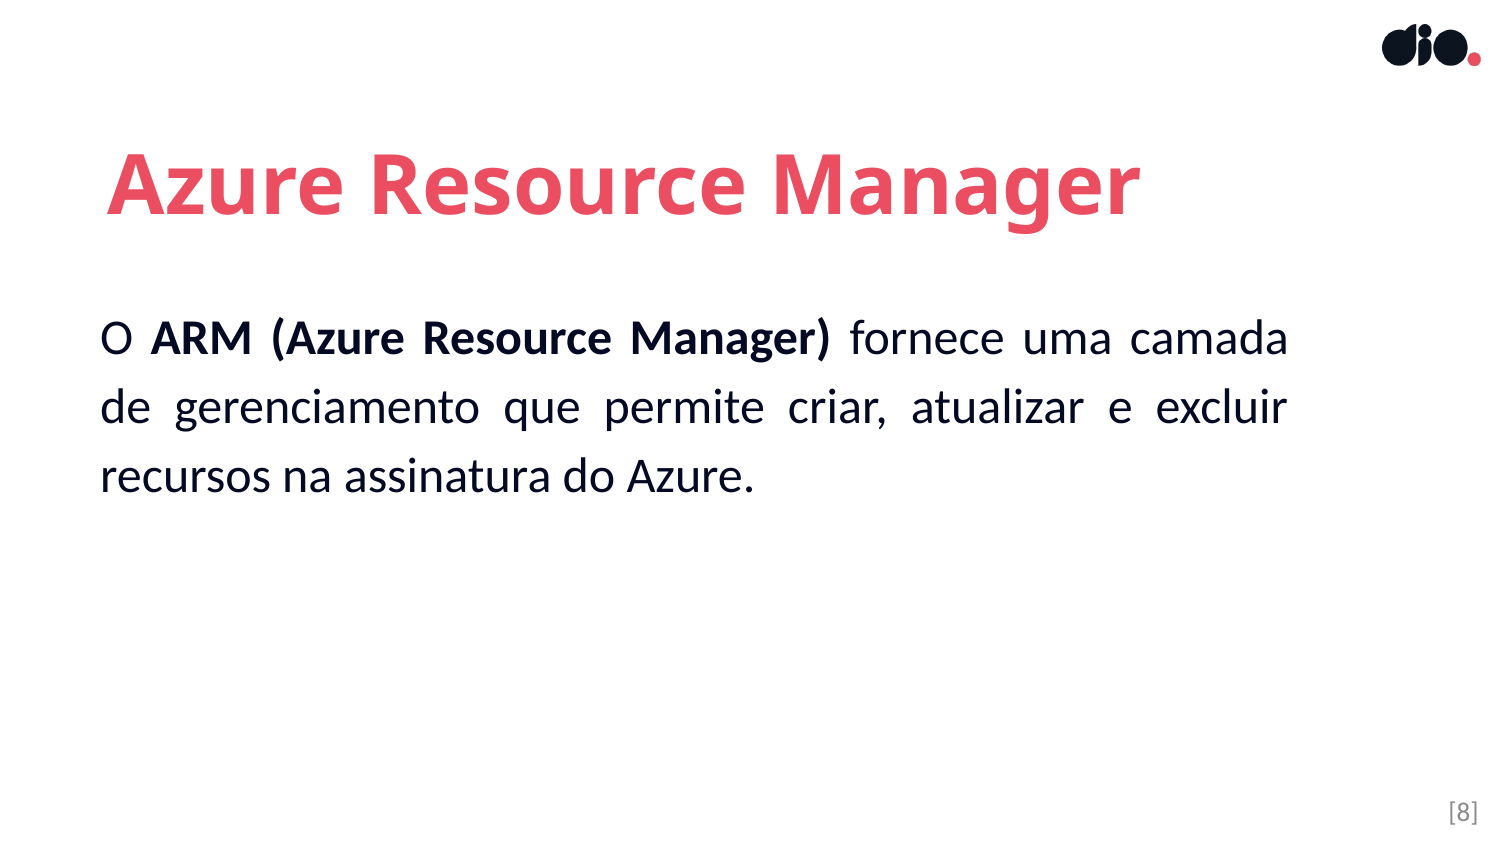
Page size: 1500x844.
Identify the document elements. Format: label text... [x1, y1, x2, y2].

text_box Azure Resource Manager [92, 104, 1408, 243]
text_box O ARM (Azure Resource Manager) fornece uma camada de gerenciamento que permite criar, atualizar e excluir recursos na assinatura do Azure. [85, 329, 1305, 468]
picture [1382, 24, 1481, 66]
slide_number [8] [1403, 779, 1494, 844]
